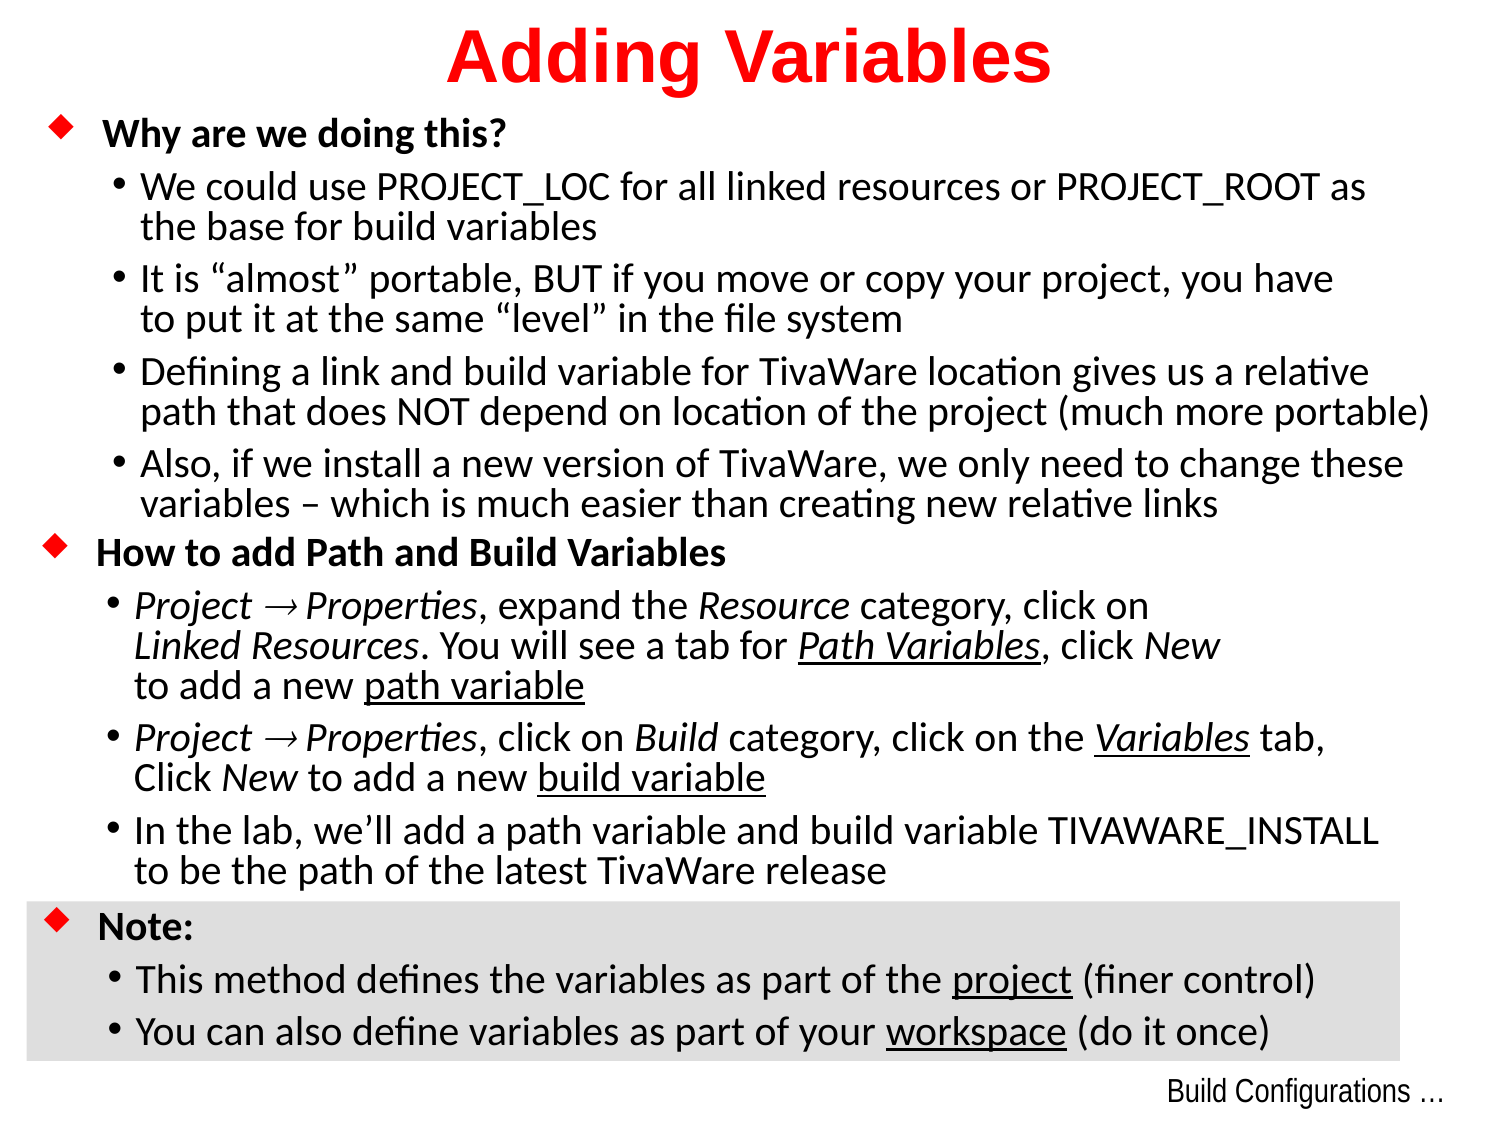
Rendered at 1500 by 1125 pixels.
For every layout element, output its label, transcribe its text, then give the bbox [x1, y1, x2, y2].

text_box Build Configurations … [1166, 1076, 1447, 1109]
text_box Why are we doing this? We could use PROJECT_LOC for all linked resources or PROJECT_ROOT as the base for build variables It is “almost” portable, BUT if you move or copy your project, you have to put it at the same “level” in the file system Defining a link and build variable for TivaWare location gives us a relative path that does NOT depend on location of the project (much more portable) Also, if we install a new version of TivaWare, we only need to change these variables – which is much easier than creating new relative links [30, 108, 1447, 534]
title Adding Variables [0, 0, 1500, 122]
text_box How to add Path and Build Variables Project  Properties, expand the Resource category, click on Linked Resources. You will see a tab for Path Variables, click New to add a new path variable Project  Properties, click on Build category, click on the Variables tab, Click New to add a new build variable In the lab, we’ll add a path variable and build variable TIVAWARE_INSTALL to be the path of the latest TivaWare release [24, 527, 1399, 900]
text_box Note: This method defines the variables as part of the project (finer control) You can also define variables as part of your workspace (do it once) [26, 901, 1400, 1061]
